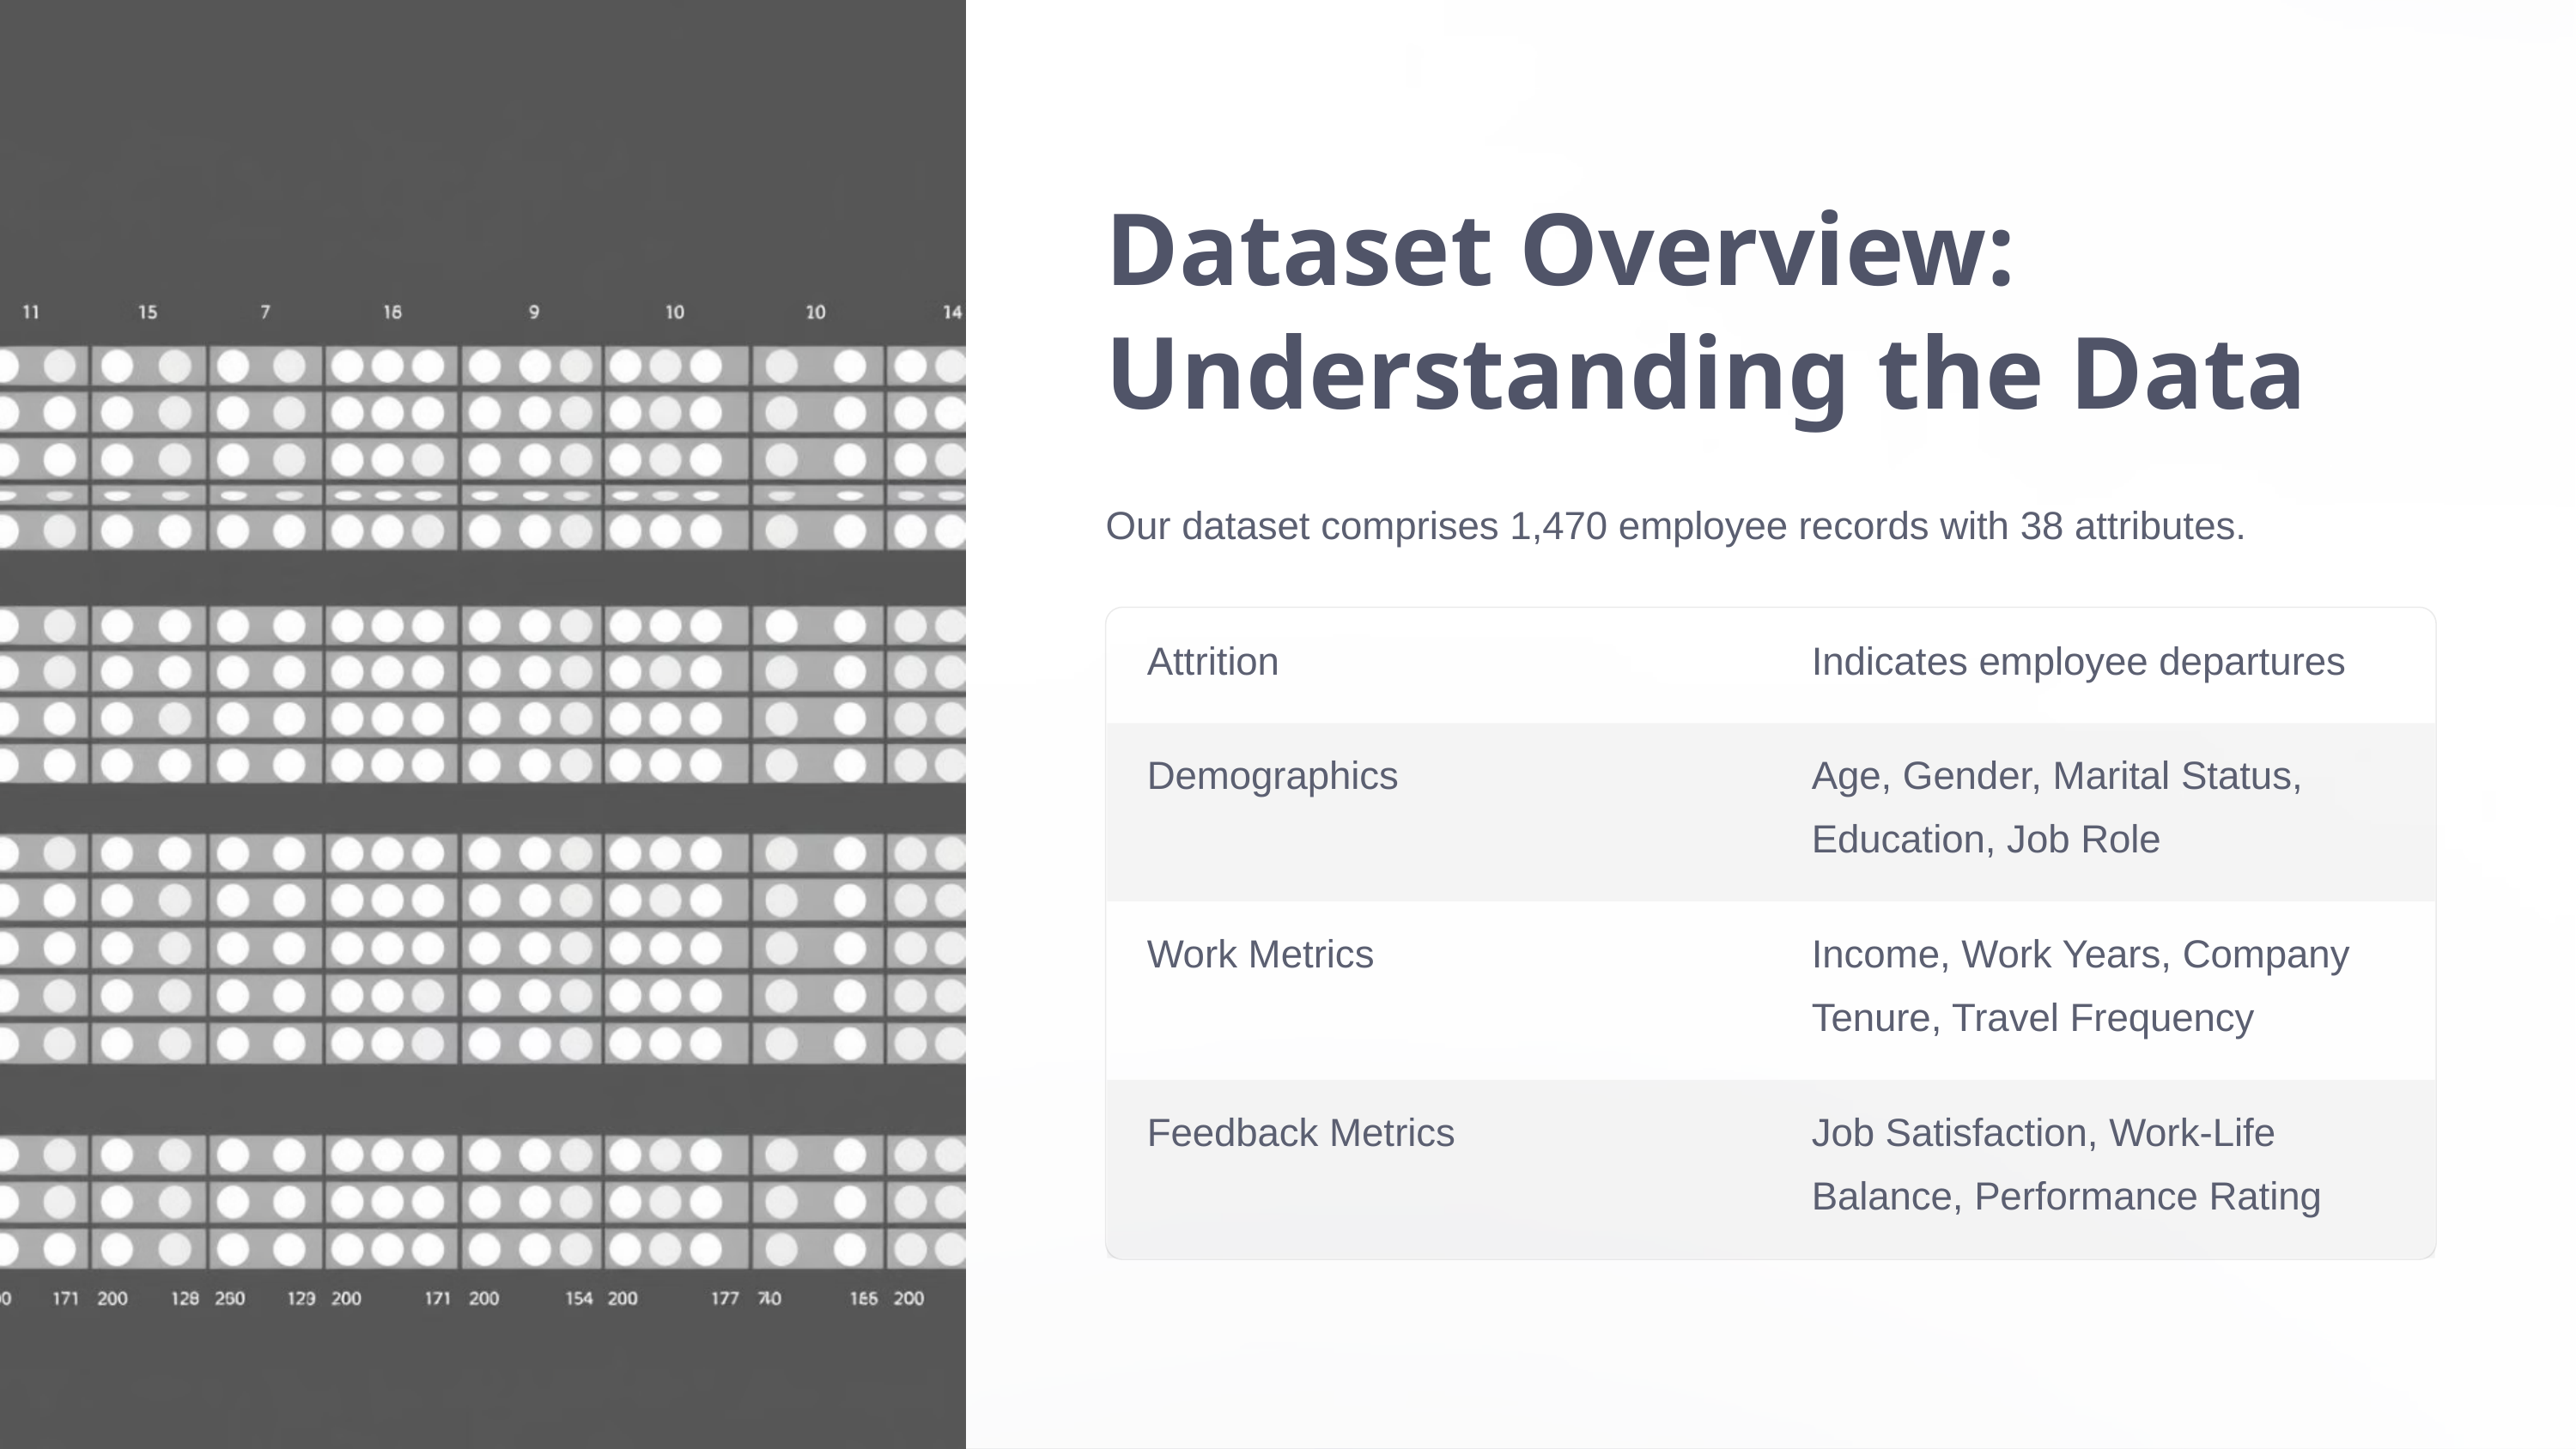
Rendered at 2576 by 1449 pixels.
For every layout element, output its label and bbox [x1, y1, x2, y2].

text_box [1107, 608, 2435, 722]
text_box [1107, 900, 2435, 1079]
text_box [1107, 723, 2435, 900]
text_box [0, 0, 2576, 1449]
text_box [1107, 1079, 2435, 1258]
